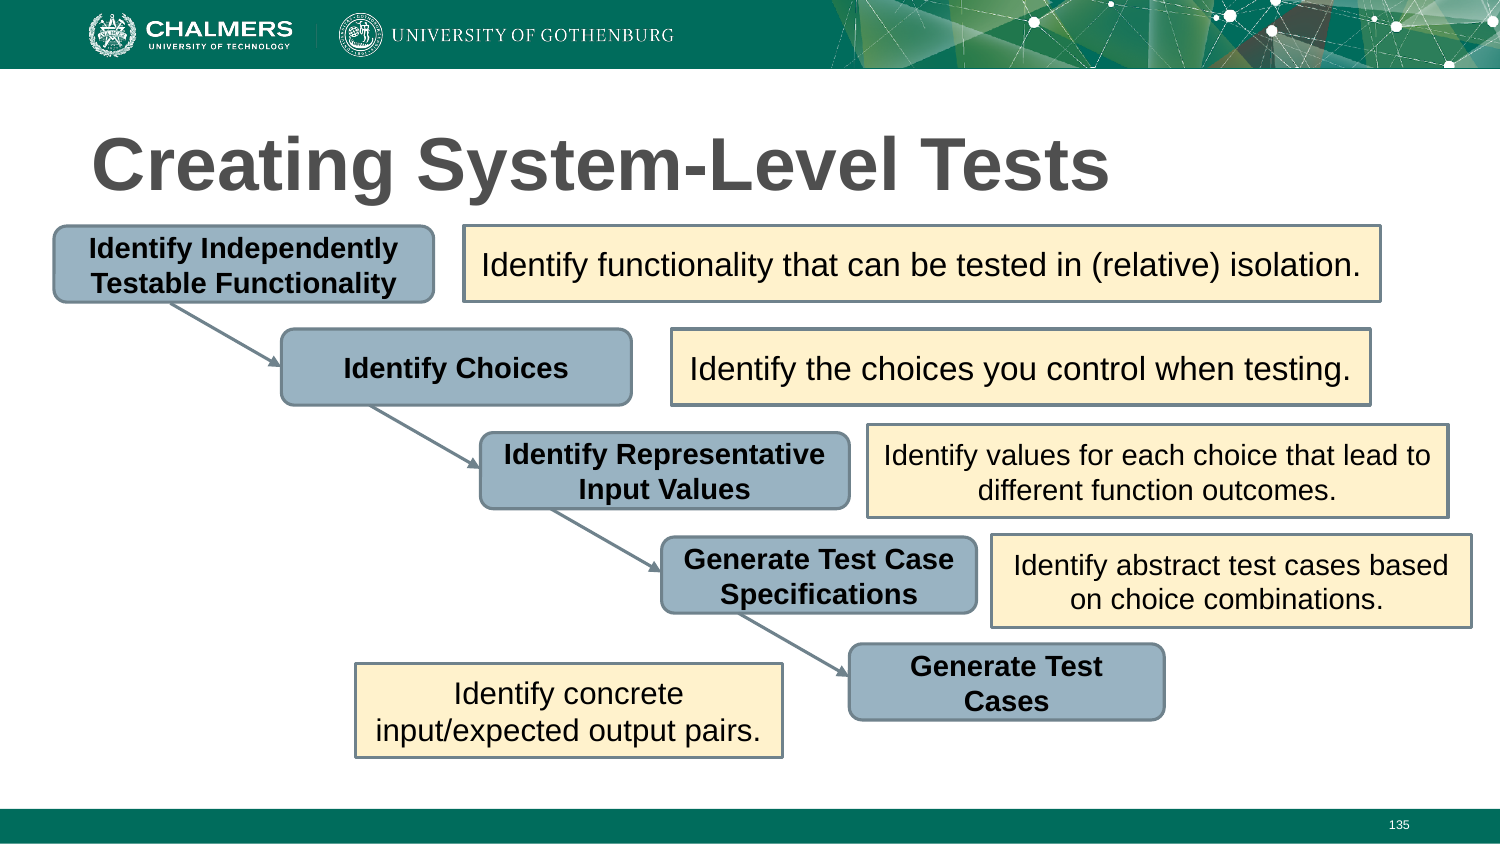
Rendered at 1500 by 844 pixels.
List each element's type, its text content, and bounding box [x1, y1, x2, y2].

text_box Generate Test Cases [849, 643, 1165, 720]
text_box Identify the choices you control when testing. [671, 329, 1371, 406]
text_box Identify Independently Testable Functionality [53, 226, 434, 303]
picture [64, 0, 696, 85]
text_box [550, 508, 662, 573]
slide_number 135 [1074, 809, 1425, 844]
text_box Identify abstract test cases based on choice combinations. [991, 534, 1472, 628]
text_box Identify Choices [281, 328, 632, 406]
picture [759, 0, 1500, 68]
text_box Generate Test Case Specifications [661, 536, 977, 614]
text_box Identify functionality that can be tested in (relative) isolation. [464, 225, 1381, 302]
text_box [170, 303, 282, 368]
text_box Identify values for each choice that lead to different function outcomes. [867, 424, 1448, 518]
text_box Identify Representative Input Values [480, 432, 850, 509]
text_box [738, 612, 850, 678]
text_box Identify concrete input/expected output pairs. [355, 663, 783, 758]
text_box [369, 404, 481, 470]
title Creating System-Level Tests [76, 100, 1425, 211]
